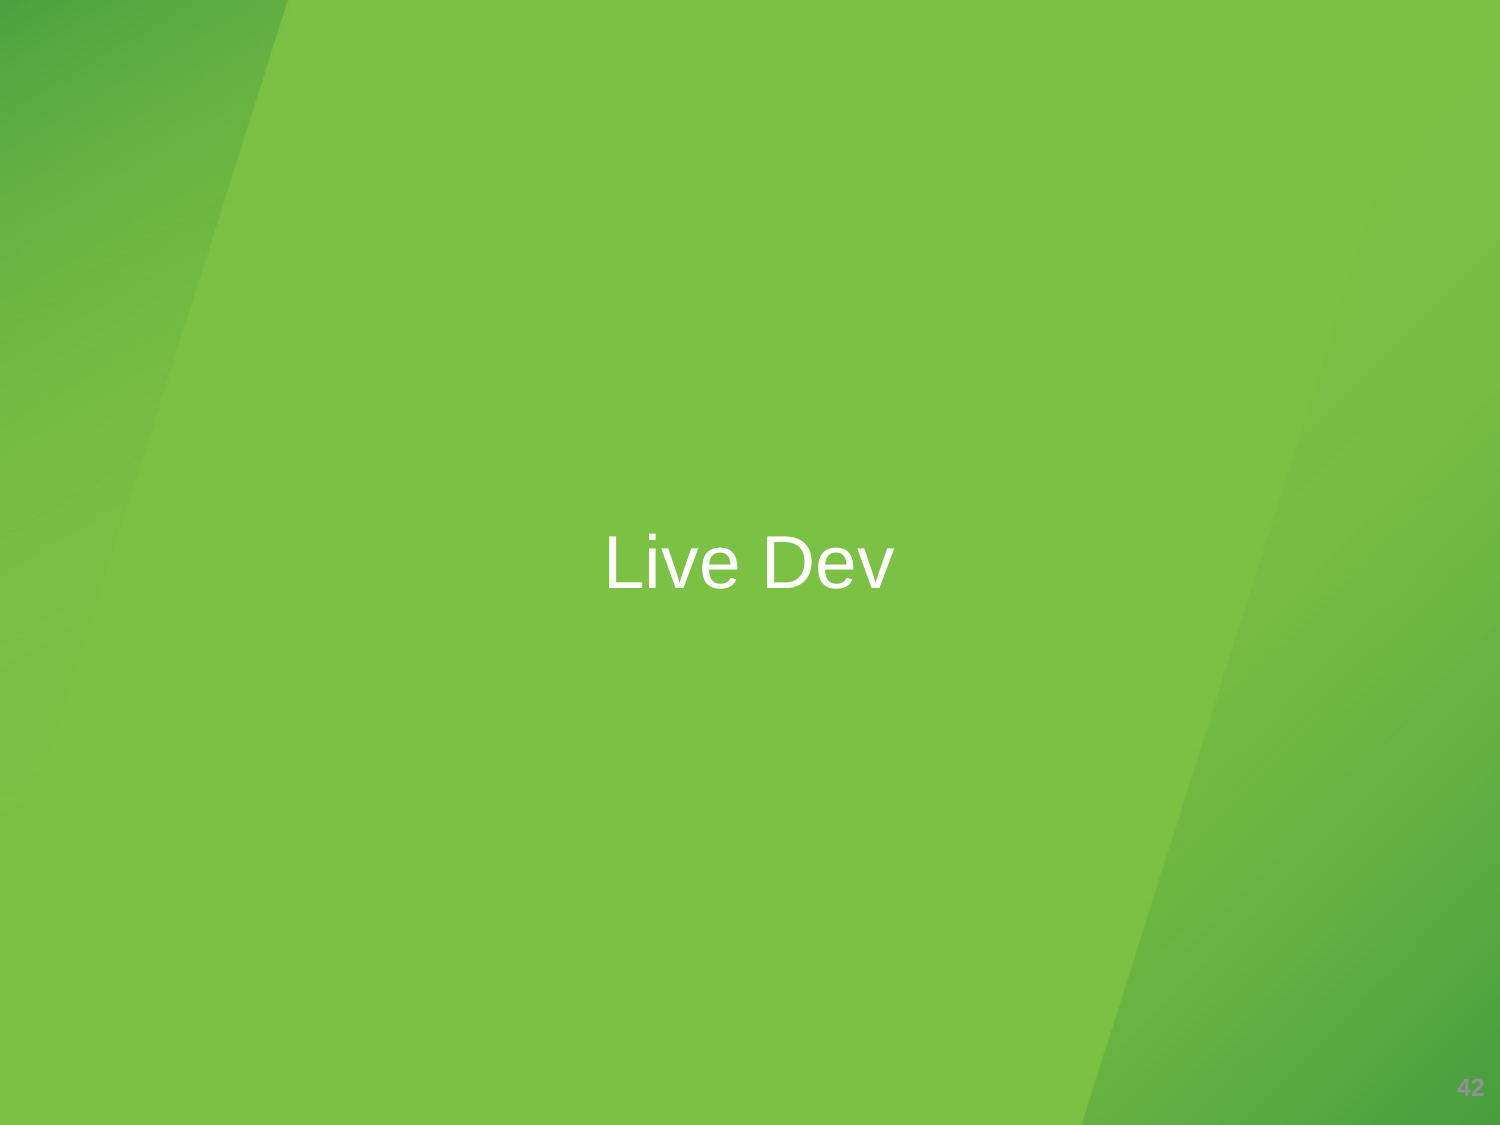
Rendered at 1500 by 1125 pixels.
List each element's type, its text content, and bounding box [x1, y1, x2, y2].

slide_number 41 [1438, 1056, 1500, 1117]
picture [0, 0, 1500, 1125]
title Live Dev [129, 430, 1369, 700]
